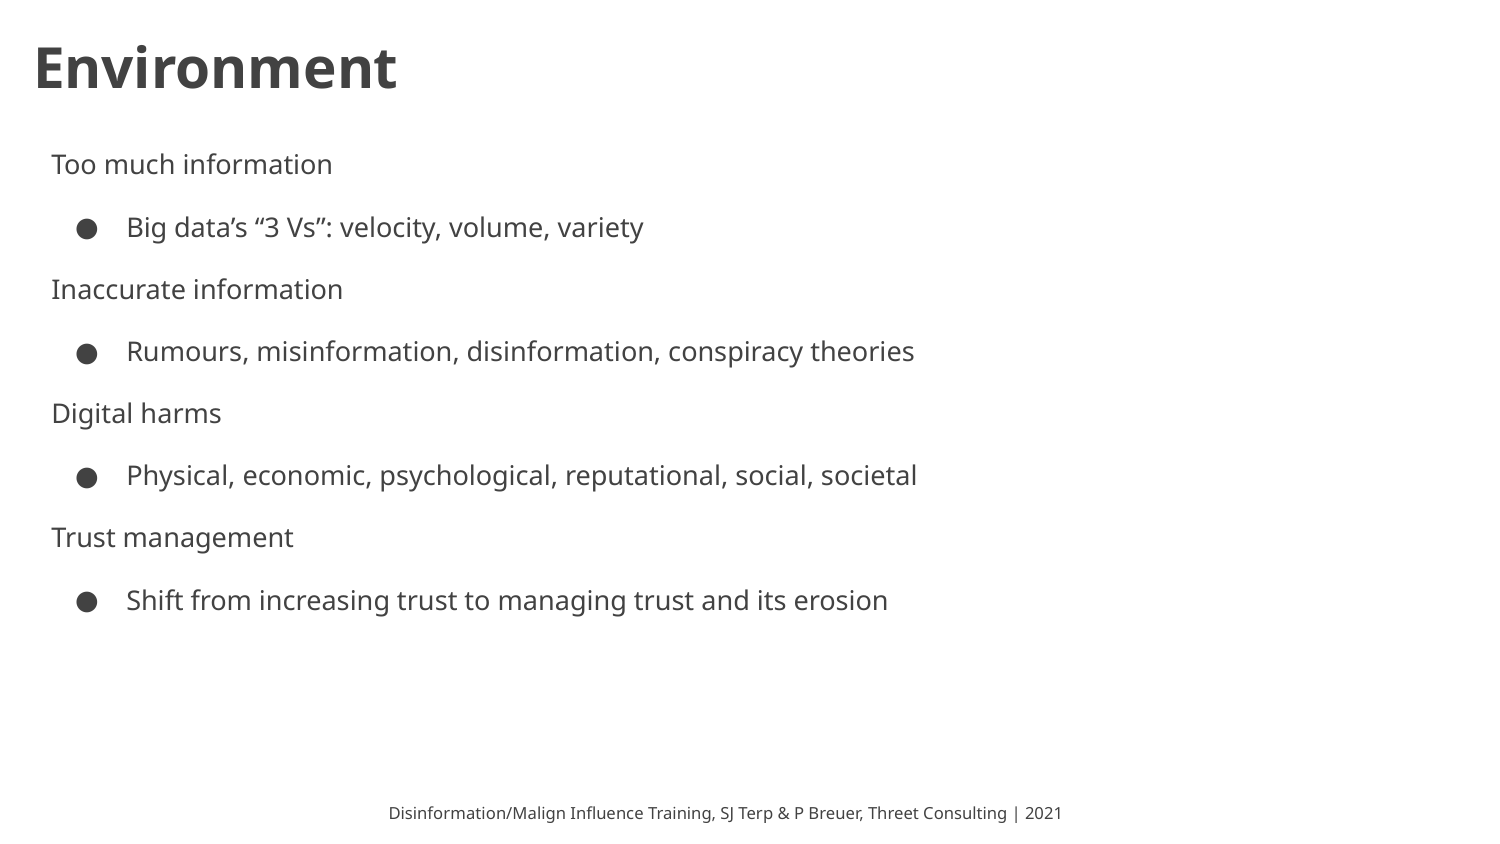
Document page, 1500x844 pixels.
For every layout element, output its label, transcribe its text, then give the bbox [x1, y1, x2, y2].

list Too much information Big data’s “3 Vs”: velocity, volume, variety Inaccurate information Rumours, misinformation, disinformation, conspiracy theories Digital harms Physical, economic, psychological, reputational, social, societal Trust management Shift from increasing trust to managing trust and its erosion [36, 128, 1368, 744]
title Environment [18, 16, 1368, 115]
